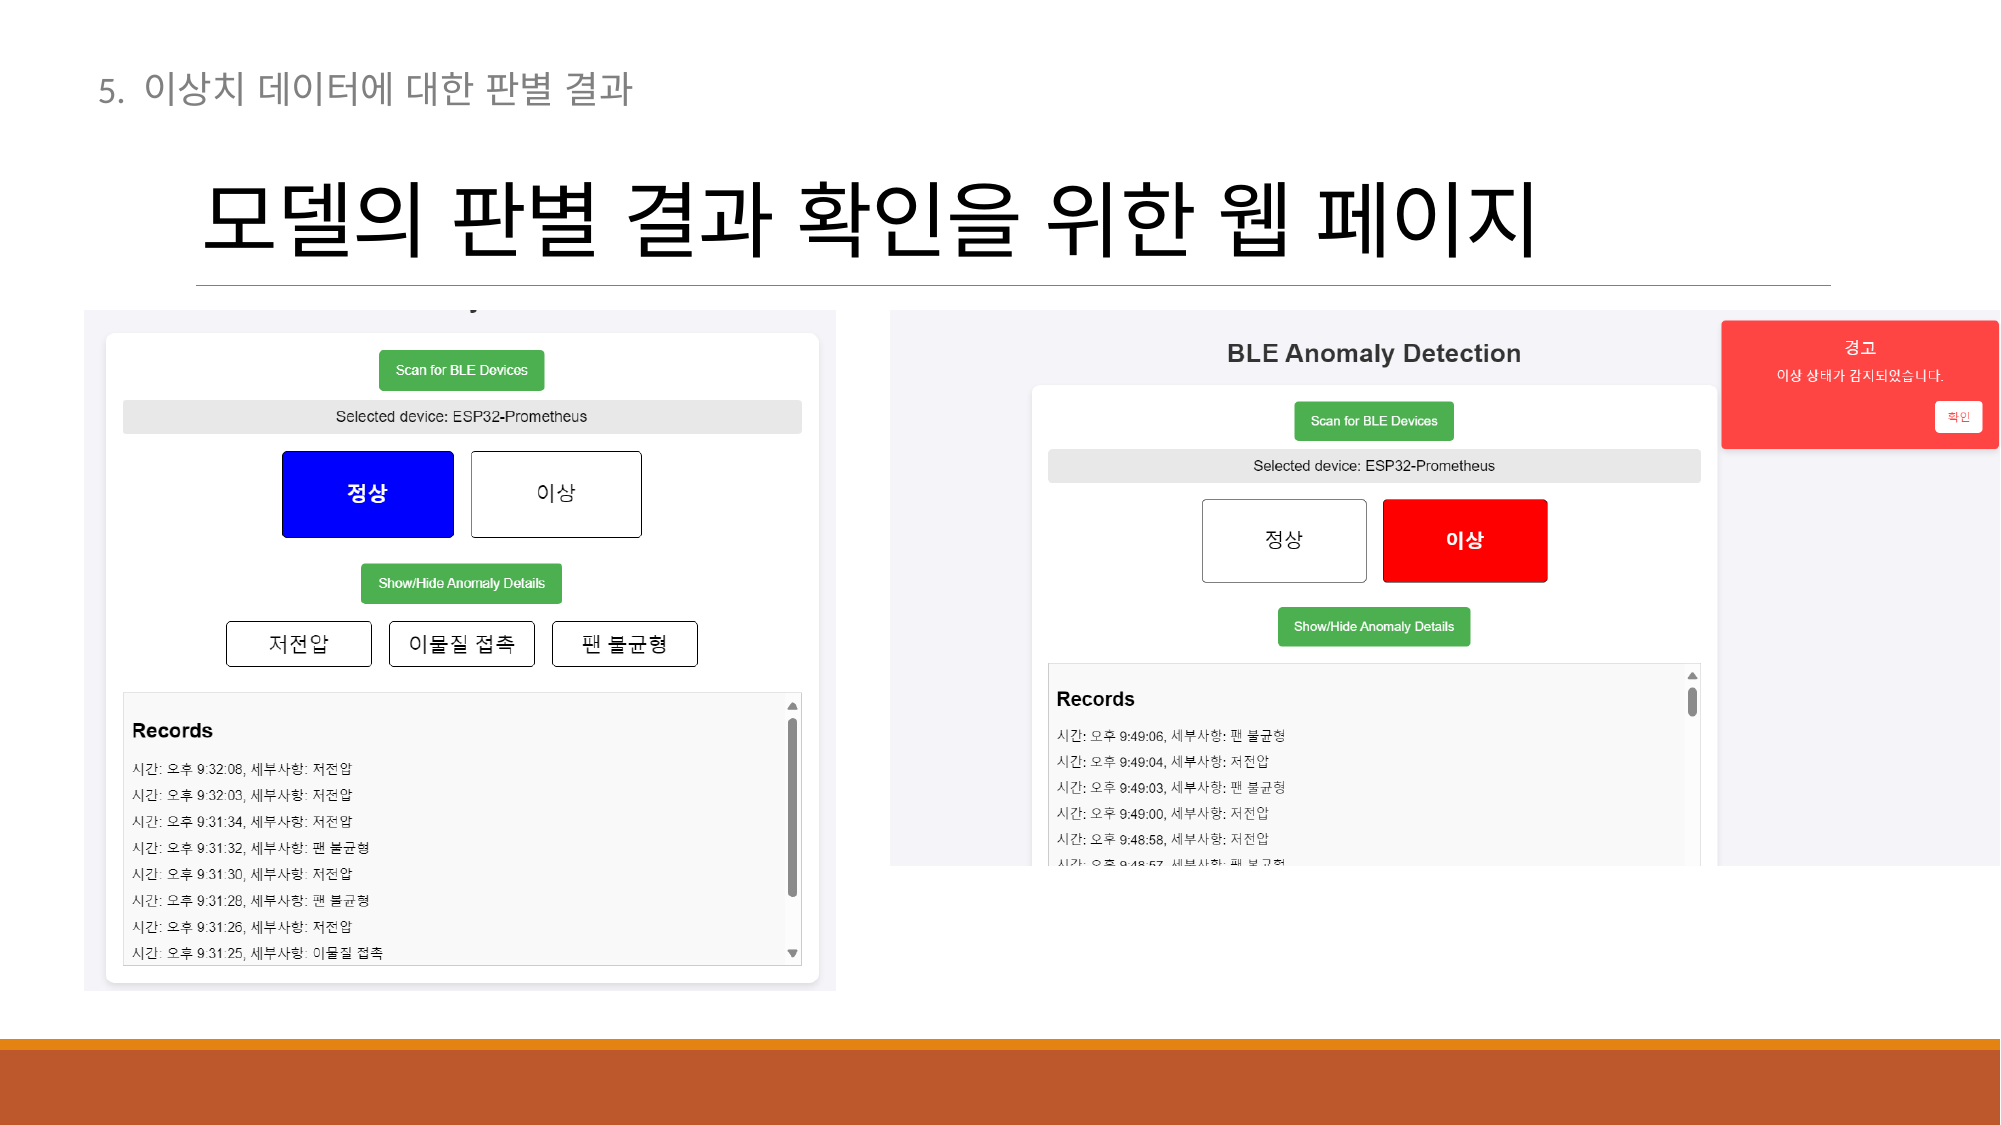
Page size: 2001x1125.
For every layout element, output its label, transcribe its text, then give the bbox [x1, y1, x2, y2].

picture [889, 309, 2000, 867]
text_box 5. 이상치 데이터에 대한 판별 결과 [82, 58, 780, 119]
title 모델의 판별 결과 확인을 위한 웹 페이지 [186, 153, 1837, 276]
picture [83, 310, 836, 992]
